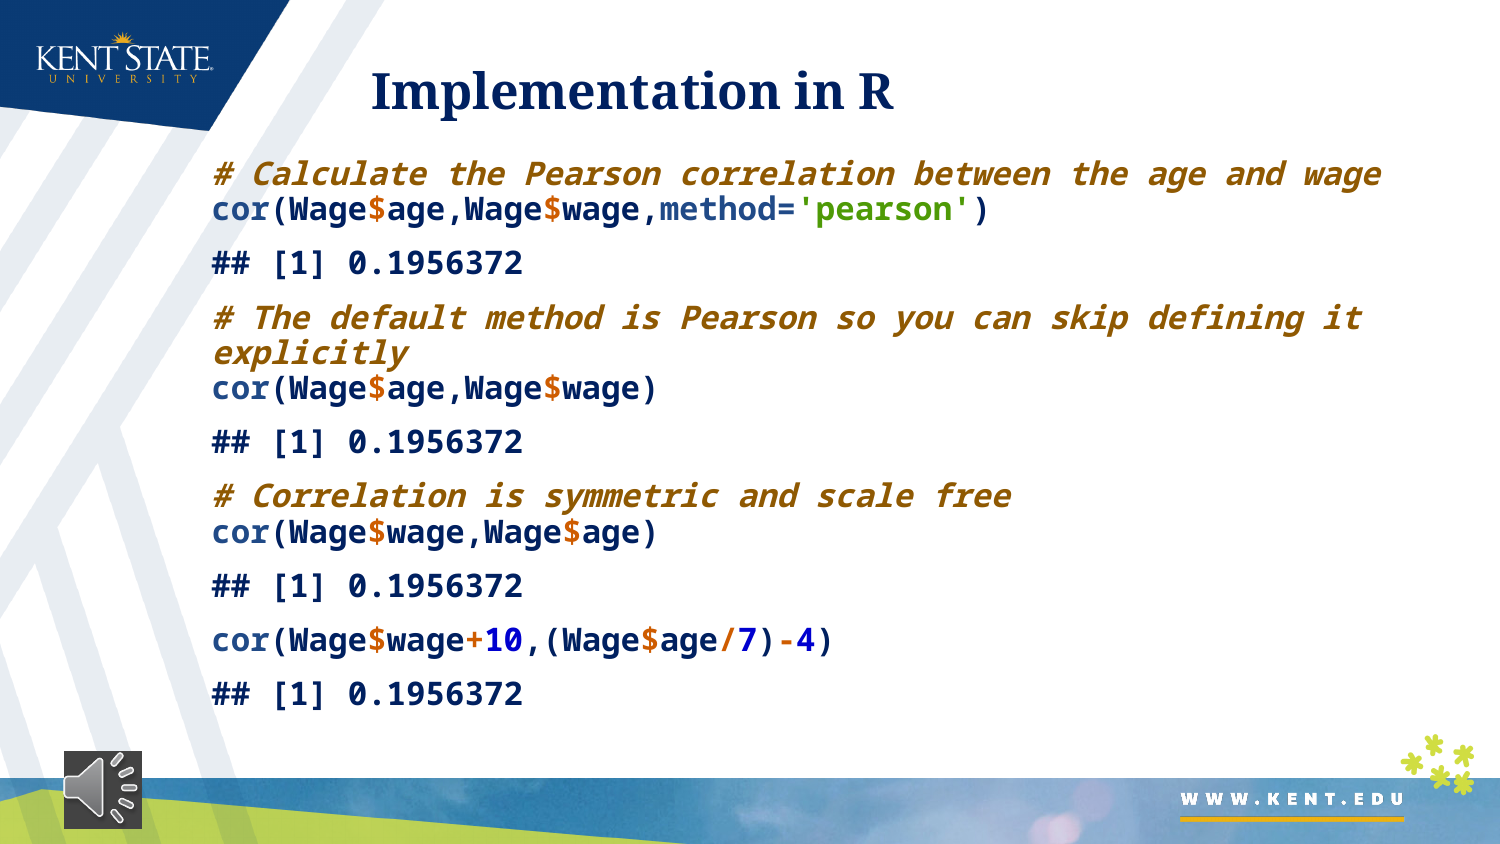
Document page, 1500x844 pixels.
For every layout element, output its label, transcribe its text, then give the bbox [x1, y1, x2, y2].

picture [0, 0, 1500, 844]
list # Calculate the Pearson correlation between the age and wage cor(Wage$age,Wage$wage,method='pearson') ## [1] 0.1956372 # The default method is Pearson so you can skip defining it explicitly cor(Wage$age,Wage$wage) ## [1] 0.1956372 # Correlation is symmetric and scale free cor(Wage$wage,Wage$age) ## [1] 0.1956372 cor(Wage$wage+10,(Wage$age/7)-4) ## [1] 0.1956372 [196, 149, 1405, 758]
title Implementation in R [356, 36, 1319, 149]
